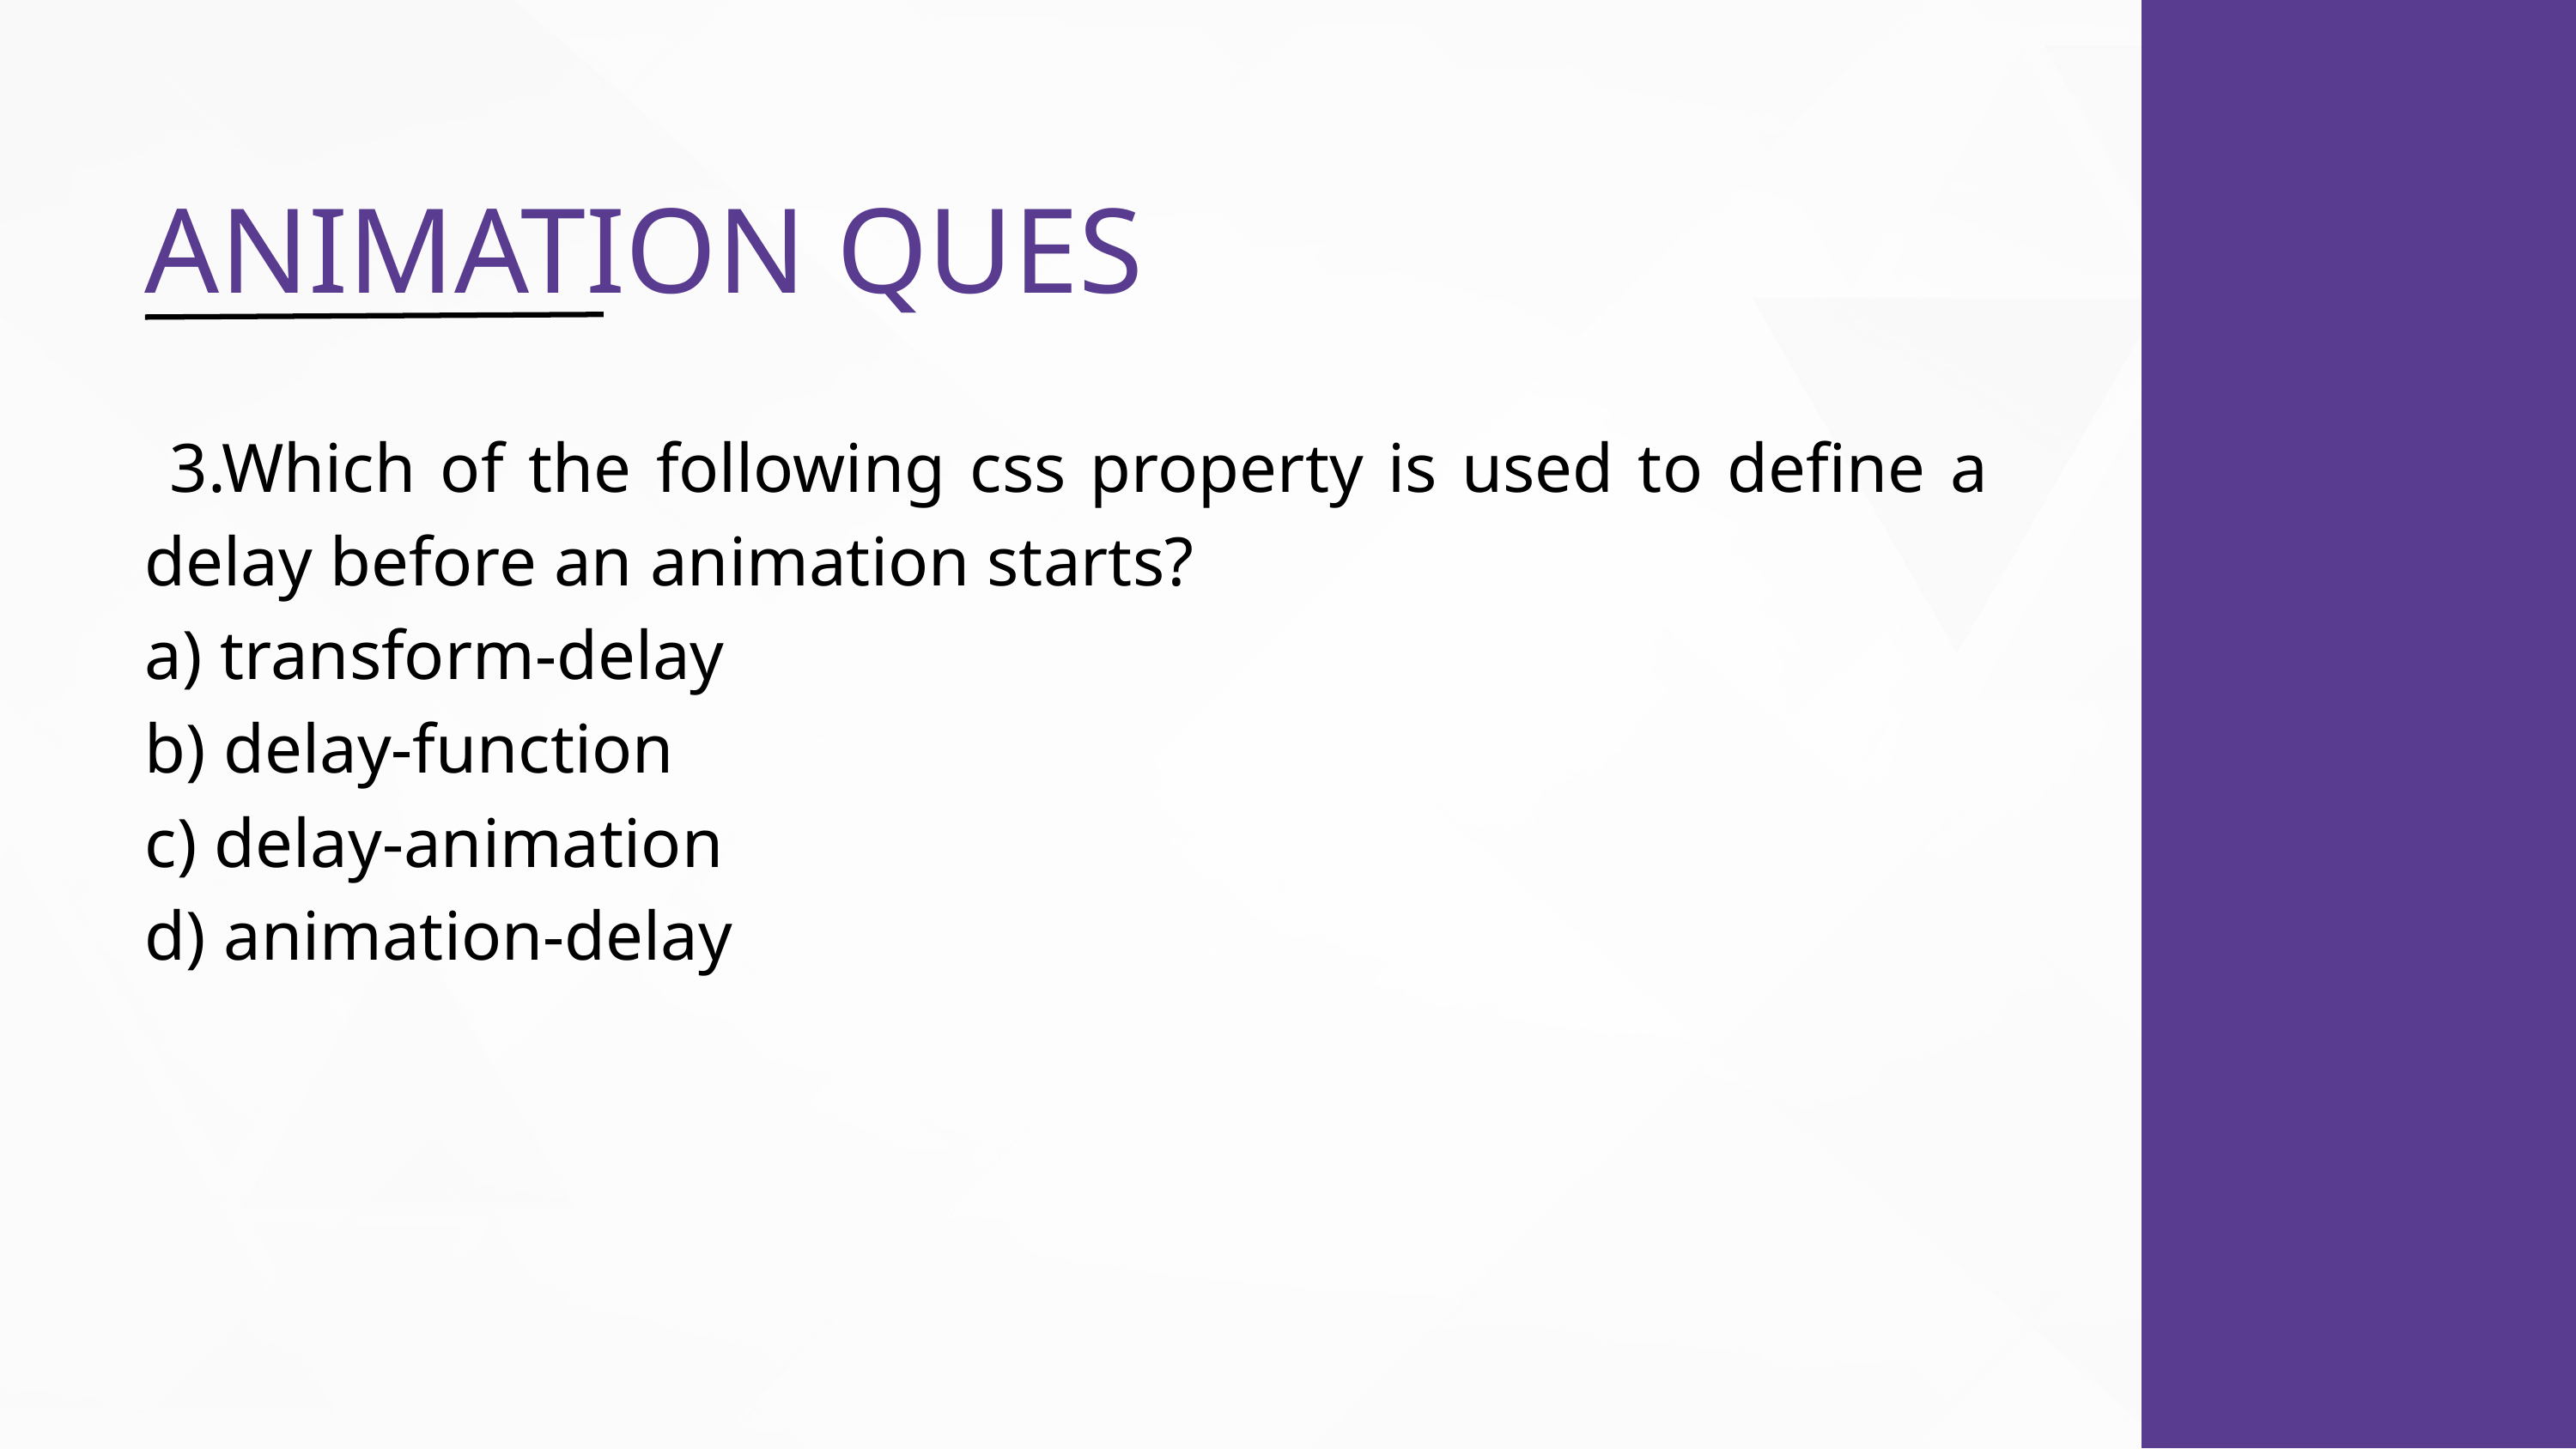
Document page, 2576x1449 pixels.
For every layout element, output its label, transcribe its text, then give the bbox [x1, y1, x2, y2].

text_box ANIMATION QUES [144, 153, 1362, 318]
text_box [2141, 0, 2576, 1449]
text_box [0, 0, 2141, 1449]
text_box 3.Which of the following css property is used to define a delay before an animation starts? a) transform-delay b) delay-function c) delay-animation d) animation-delay [144, 412, 1990, 974]
